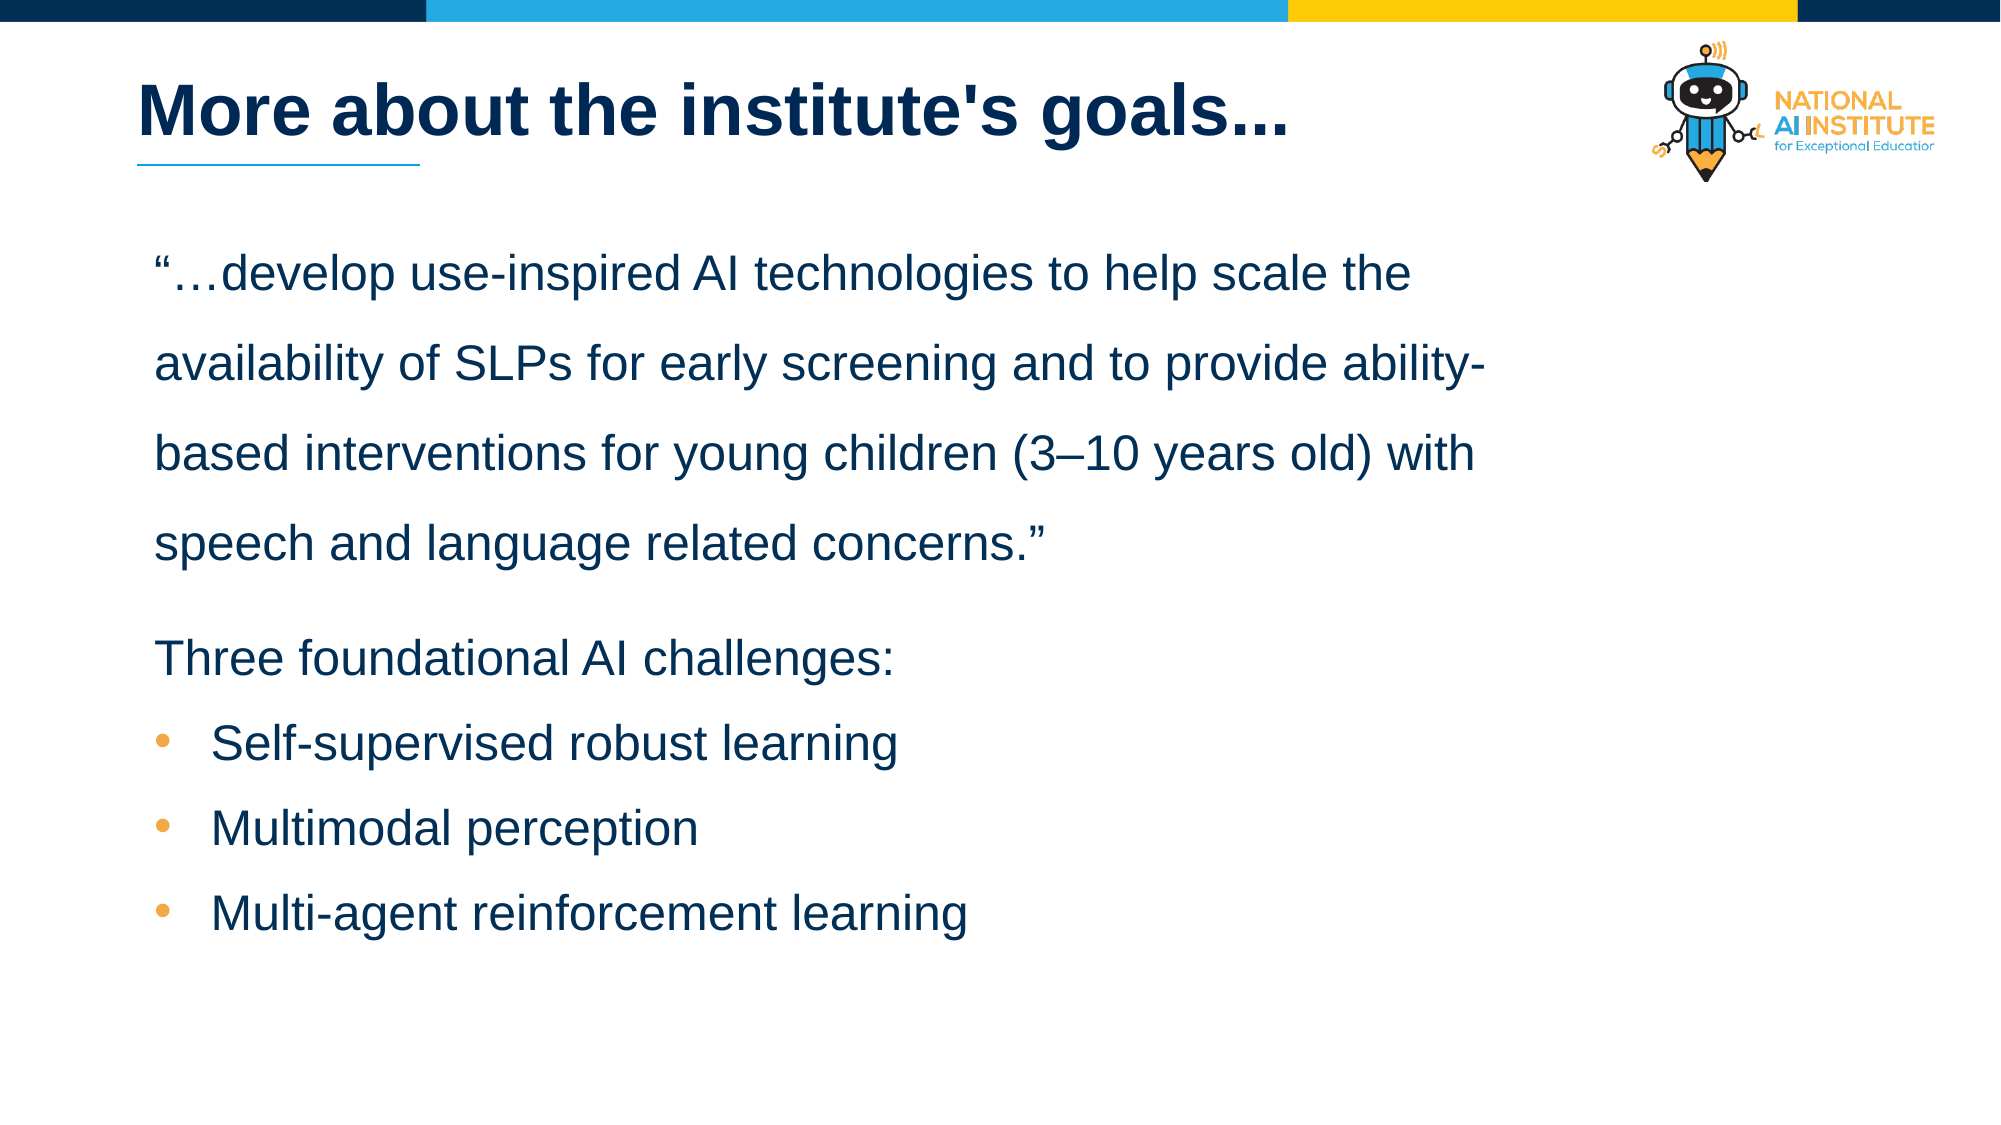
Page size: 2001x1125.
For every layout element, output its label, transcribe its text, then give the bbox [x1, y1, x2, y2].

list “…develop use-inspired AI technologies to help scale the availability of SLPs for early screening and to provide ability-based interventions for young children (3–10 years old) with speech and language related concerns.” Three foundational AI challenges: Self-supervised robust learning Multimodal perception Multi-agent reinforcement learning [139, 203, 1626, 1035]
picture [0, 0, 2001, 1125]
title More about the institute's goals... [137, 62, 1626, 153]
